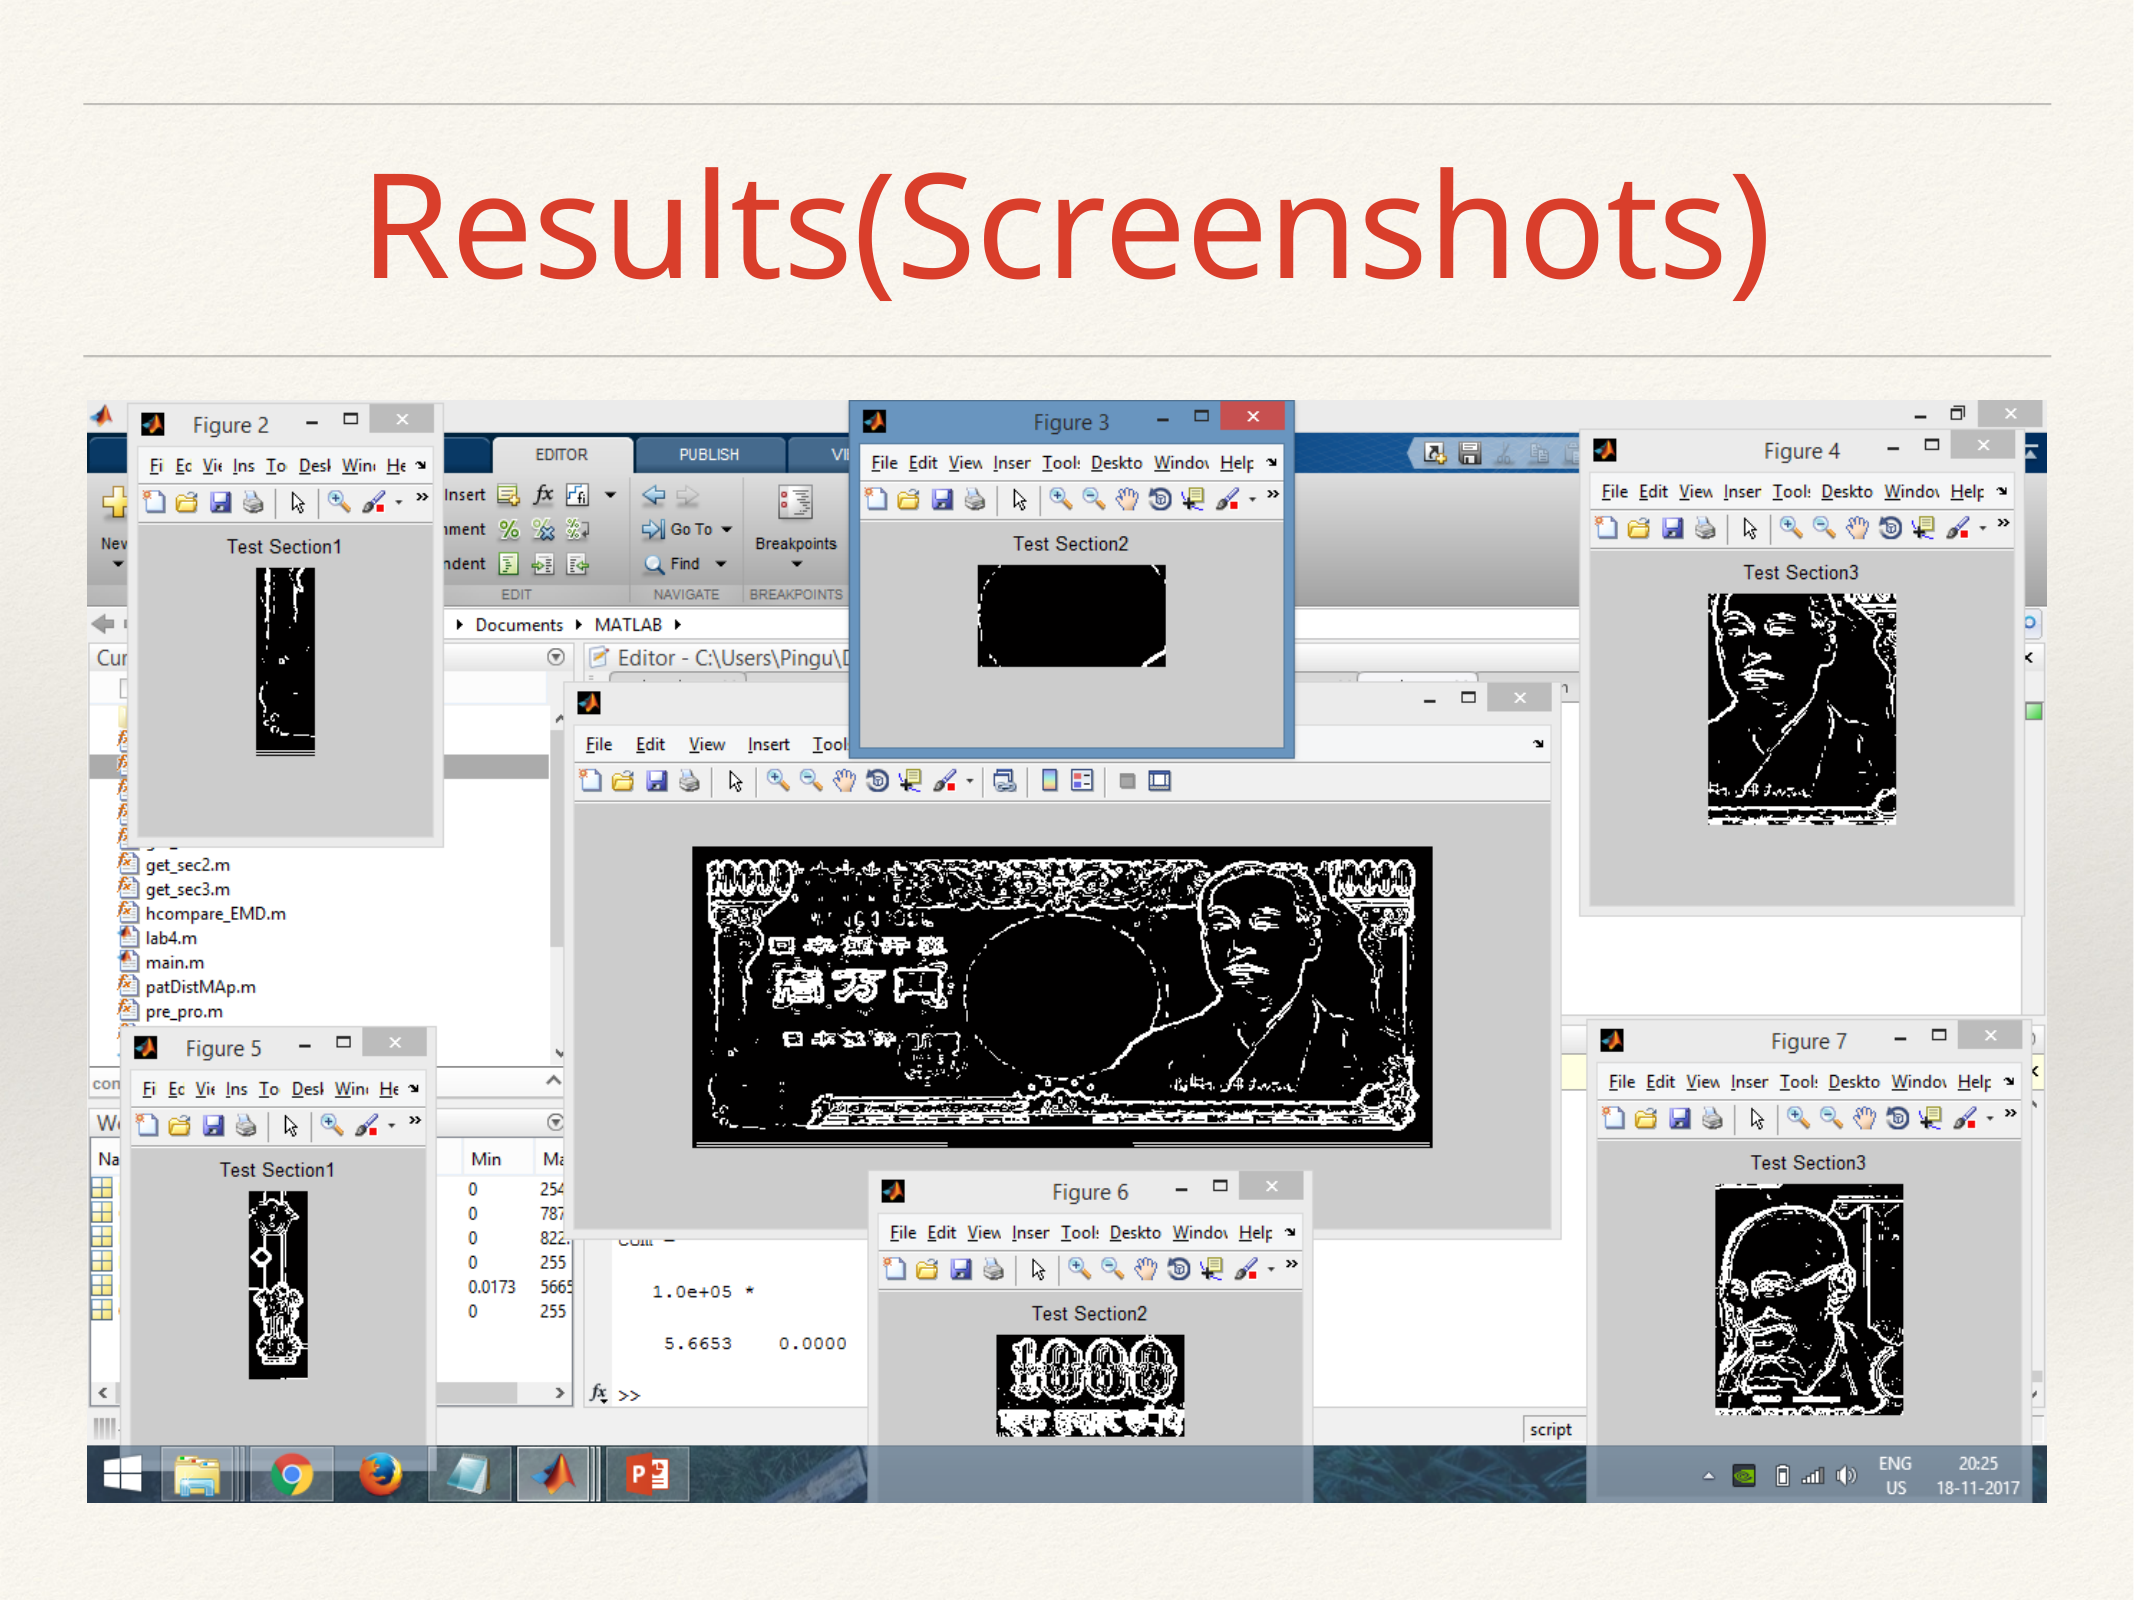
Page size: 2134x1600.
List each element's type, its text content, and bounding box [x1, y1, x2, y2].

title Results(Screenshots) [82, 130, 2051, 332]
picture [0, 0, 2134, 1600]
